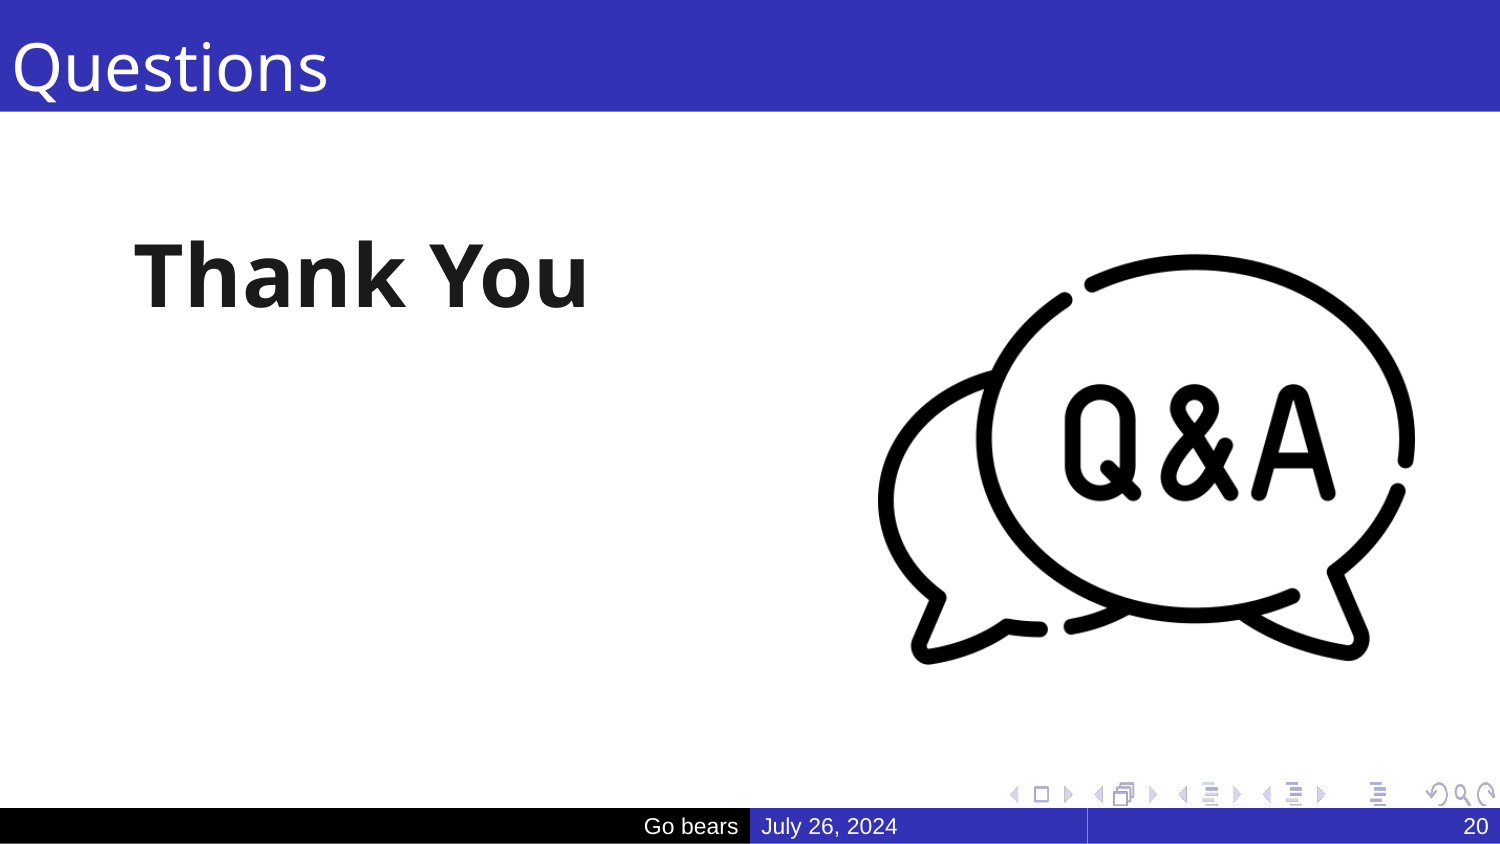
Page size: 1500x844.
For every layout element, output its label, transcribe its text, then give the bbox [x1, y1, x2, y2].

text_box Thank You [118, 205, 682, 359]
slide_number ‹#› [1087, 808, 1500, 844]
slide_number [750, 808, 1087, 844]
footer Go bears [0, 808, 750, 844]
picture [877, 191, 1415, 729]
title Questions [0, 0, 1500, 112]
picture [1009, 778, 1495, 806]
